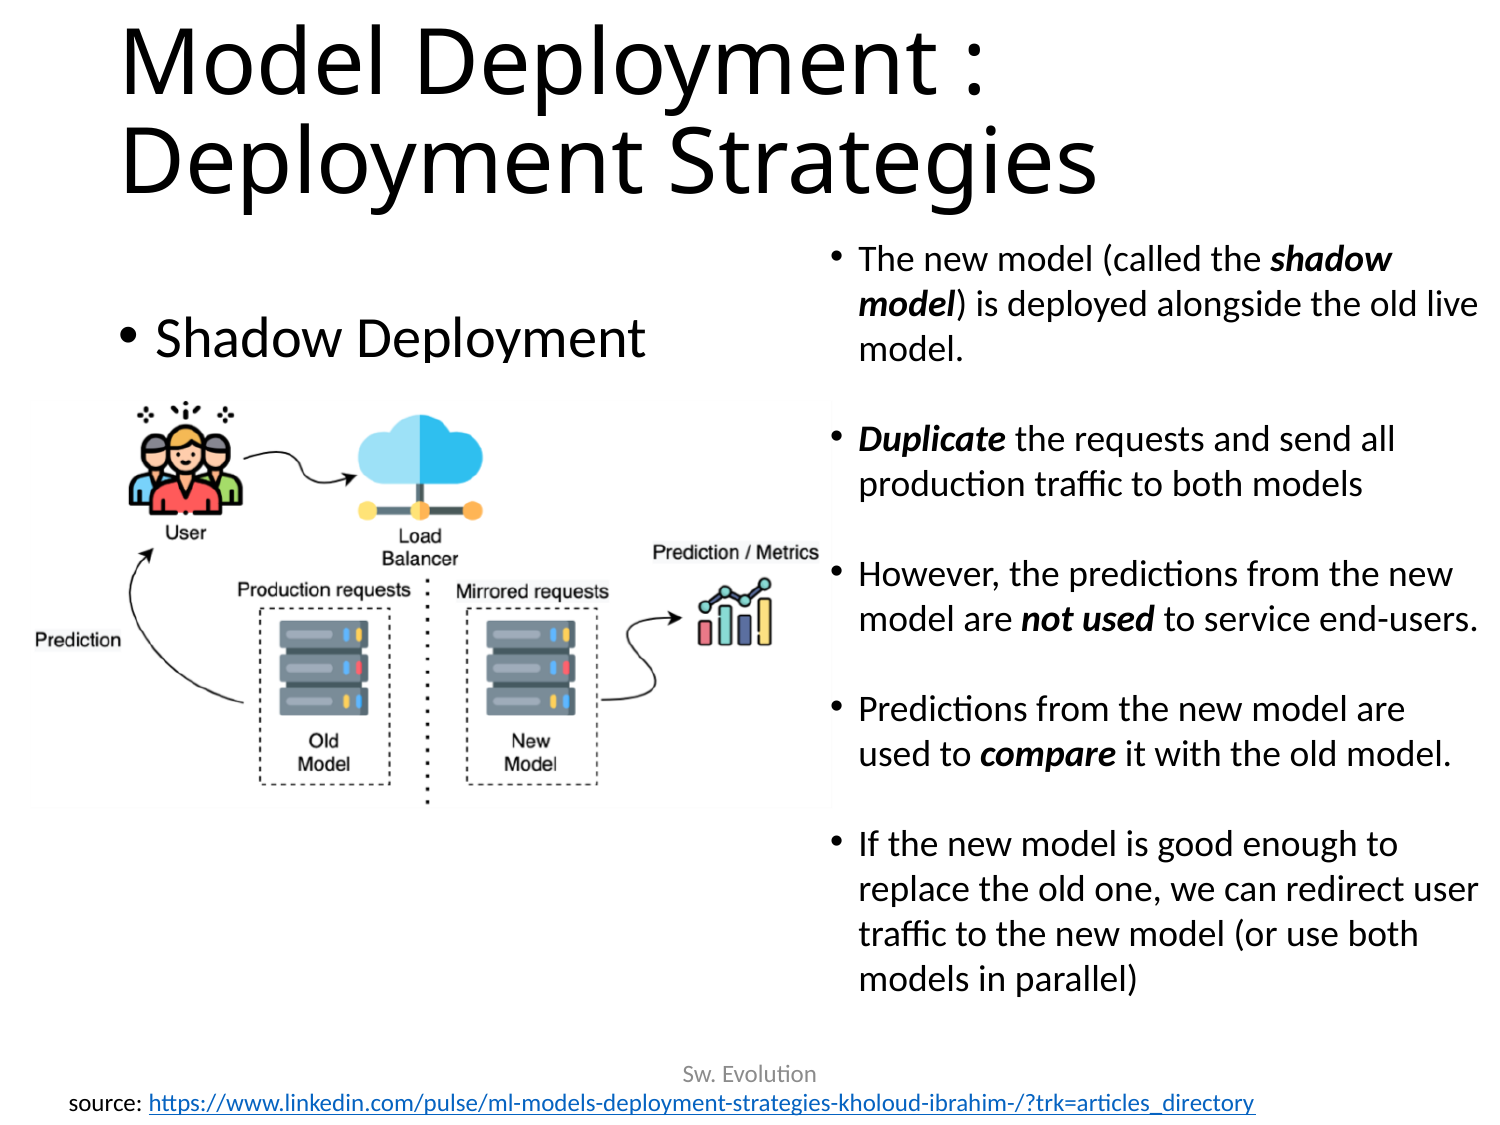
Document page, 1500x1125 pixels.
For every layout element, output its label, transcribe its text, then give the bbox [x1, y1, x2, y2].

title Model Deployment : Deployment Strategies [103, 5, 1397, 223]
text_box source: https://www.linkedin.com/pulse/ml-models-deployment-strategies-kholoud-ibrahim-/?trk=articles_directory [53, 1079, 1342, 1125]
list Shadow Deployment [103, 814, 1397, 1014]
footer Sw. Evolution [496, 1042, 1004, 1103]
list Shadow Deployment [103, 299, 815, 363]
text_box The new model (called the shadow model) is deployed alongside the old live model. Duplicate the requests and send all production traffic to both models However, the predictions from the new model are not used to service end-users. Predictions from the new model are used to compare it with the old model. If the new model is good enough to replace the old one, we can redirect user traffic to the new model (or use both models in parallel) [815, 226, 1500, 1006]
picture [25, 363, 848, 814]
